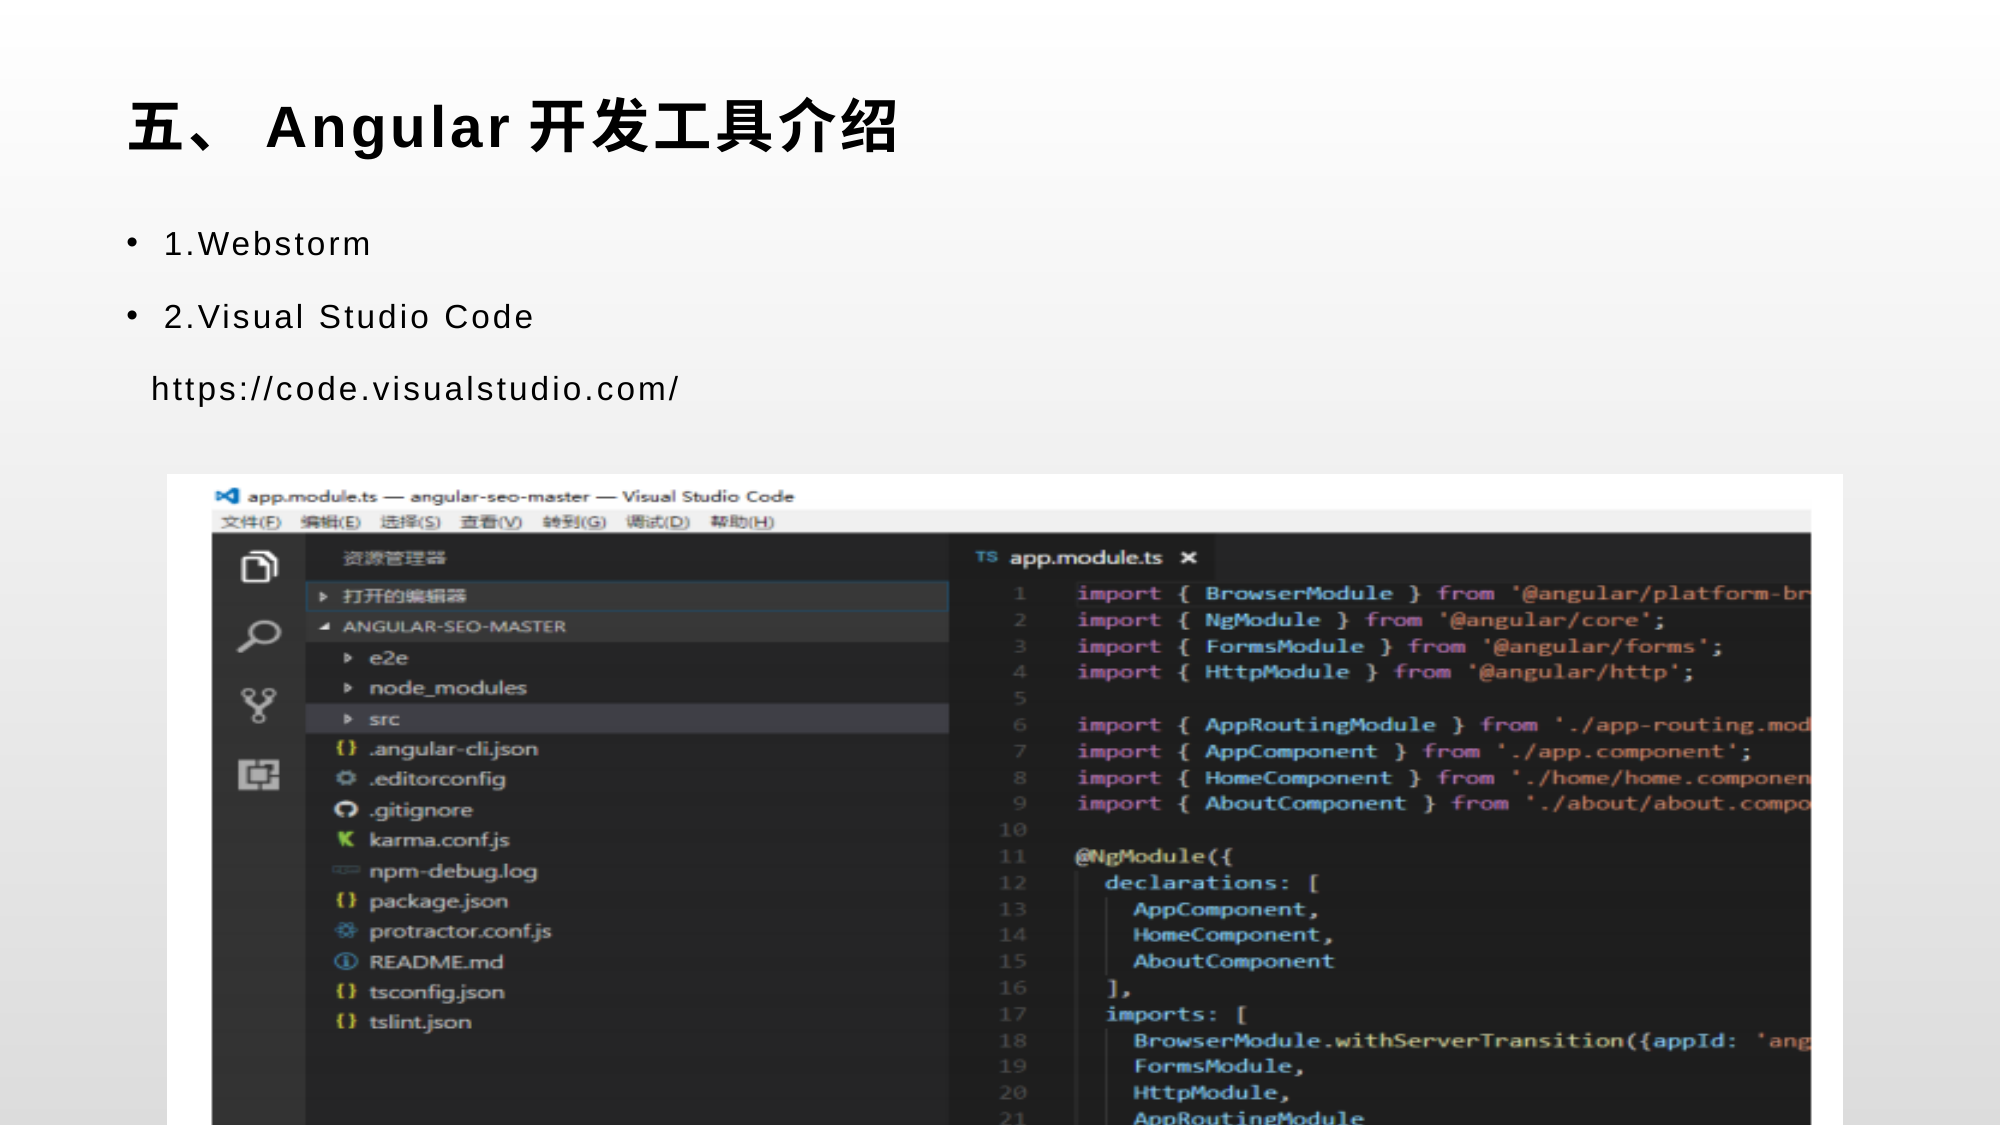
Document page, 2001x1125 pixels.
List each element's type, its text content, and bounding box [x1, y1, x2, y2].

title 五、Angular开发工具介绍 [109, 70, 1891, 178]
picture [167, 474, 1843, 1125]
list 1.Webstorm 2.Visual Studio Code https://code.visualstudio.com/ [109, 210, 1891, 1038]
